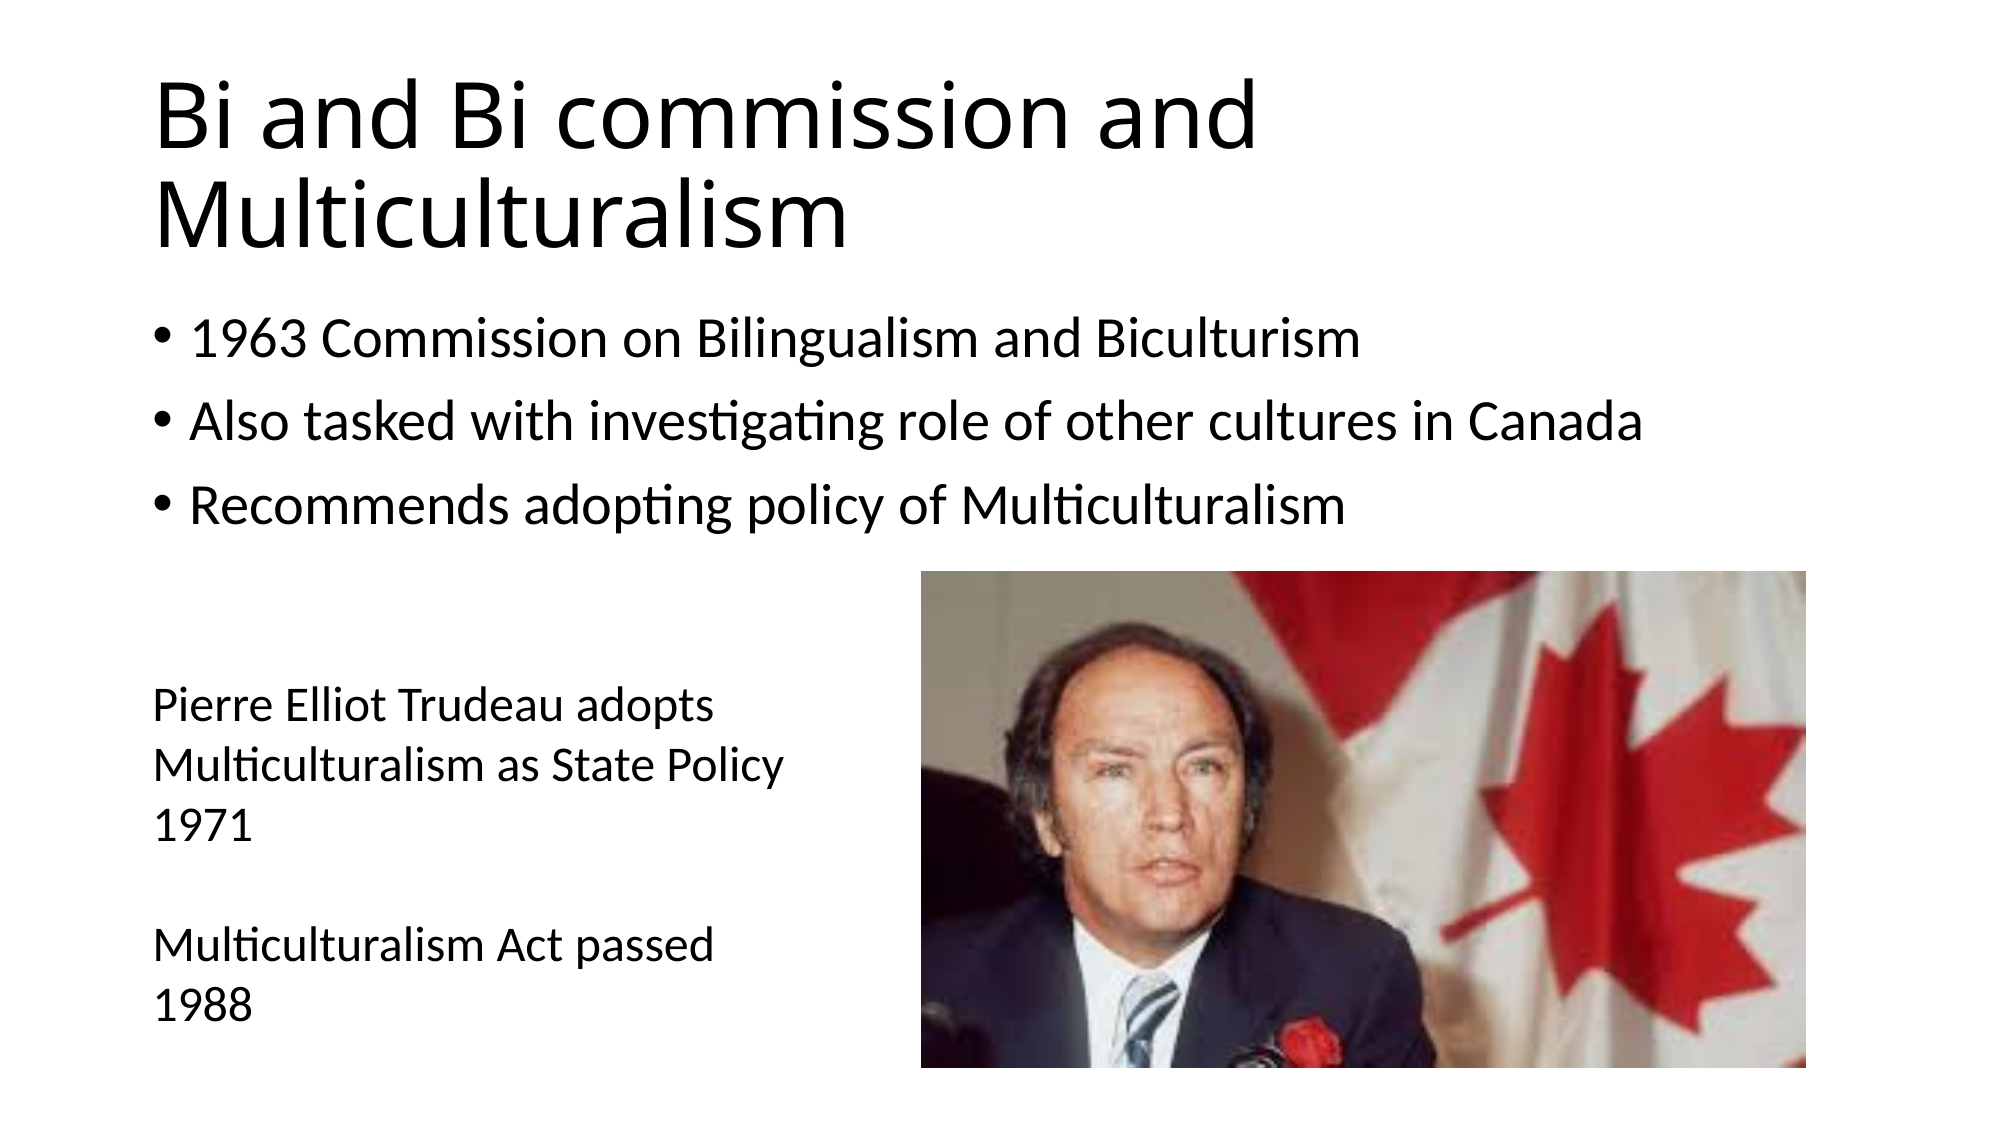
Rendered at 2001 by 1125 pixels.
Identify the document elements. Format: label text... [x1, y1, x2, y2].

text_box Pierre Elliot Trudeau adopts Multiculturalism as State Policy 1971 Multiculturalism Act passed 1988 [137, 663, 834, 1039]
list 1963 Commission on Bilingualism and Biculturism Also tasked with investigating role of other cultures in Canada Recommends adopting policy of Multiculturalism [137, 299, 1842, 572]
picture [921, 571, 1806, 1068]
title Bi and Bi commission and Multiculturalism [137, 59, 1863, 278]
